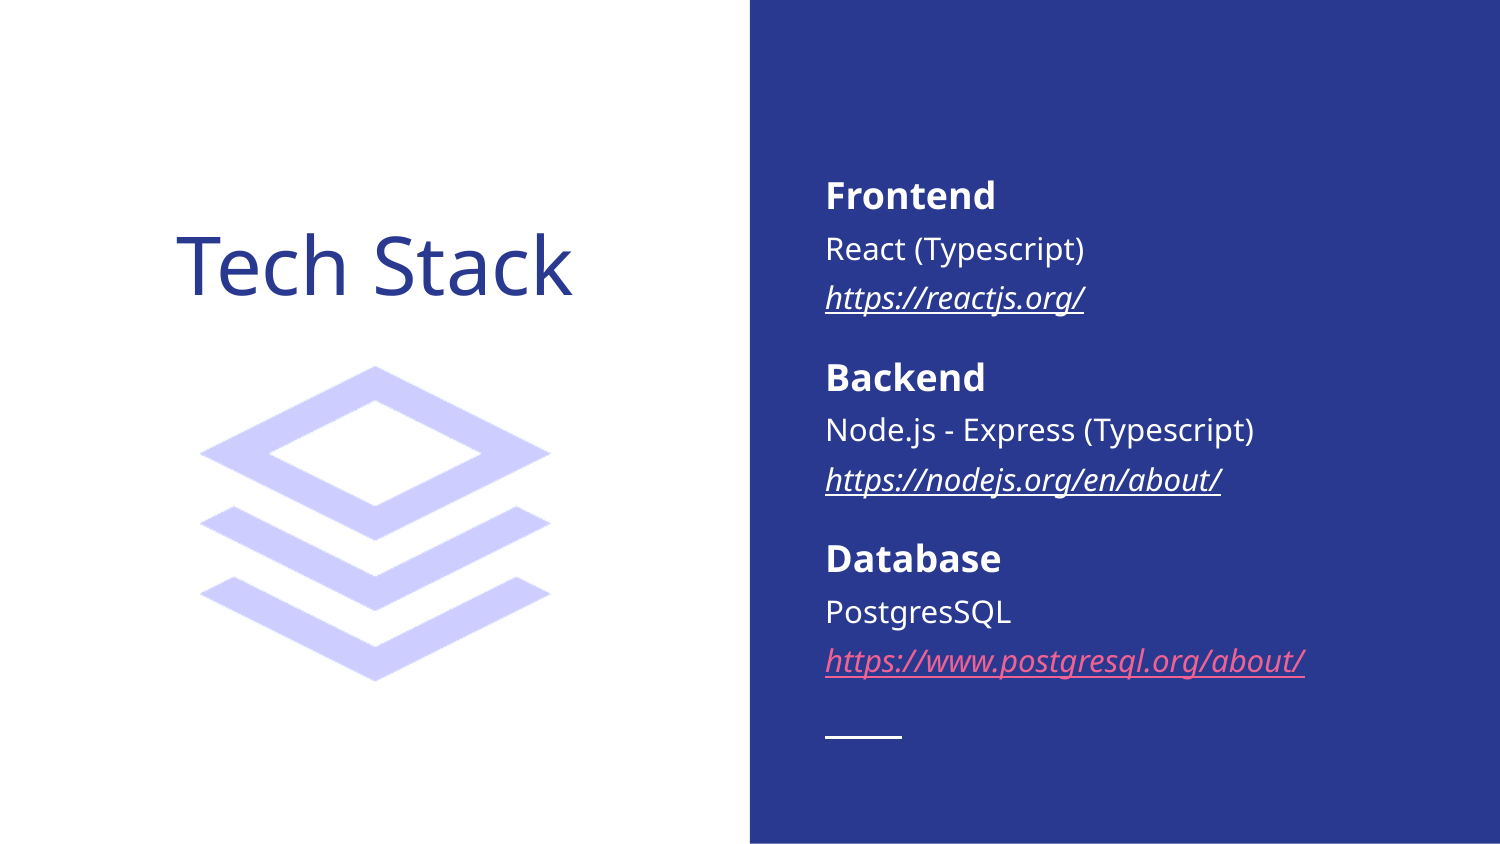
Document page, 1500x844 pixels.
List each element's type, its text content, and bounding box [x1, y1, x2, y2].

title Tech Stack [43, 139, 708, 388]
picture [199, 348, 552, 701]
list Frontend React (Typescript) https://reactjs.org/ Backend Node.js - Express (Typescript) https://nodejs.org/en/about/ Database PostgresSQL https://www.postgresql.org/about/ [810, 118, 1455, 725]
